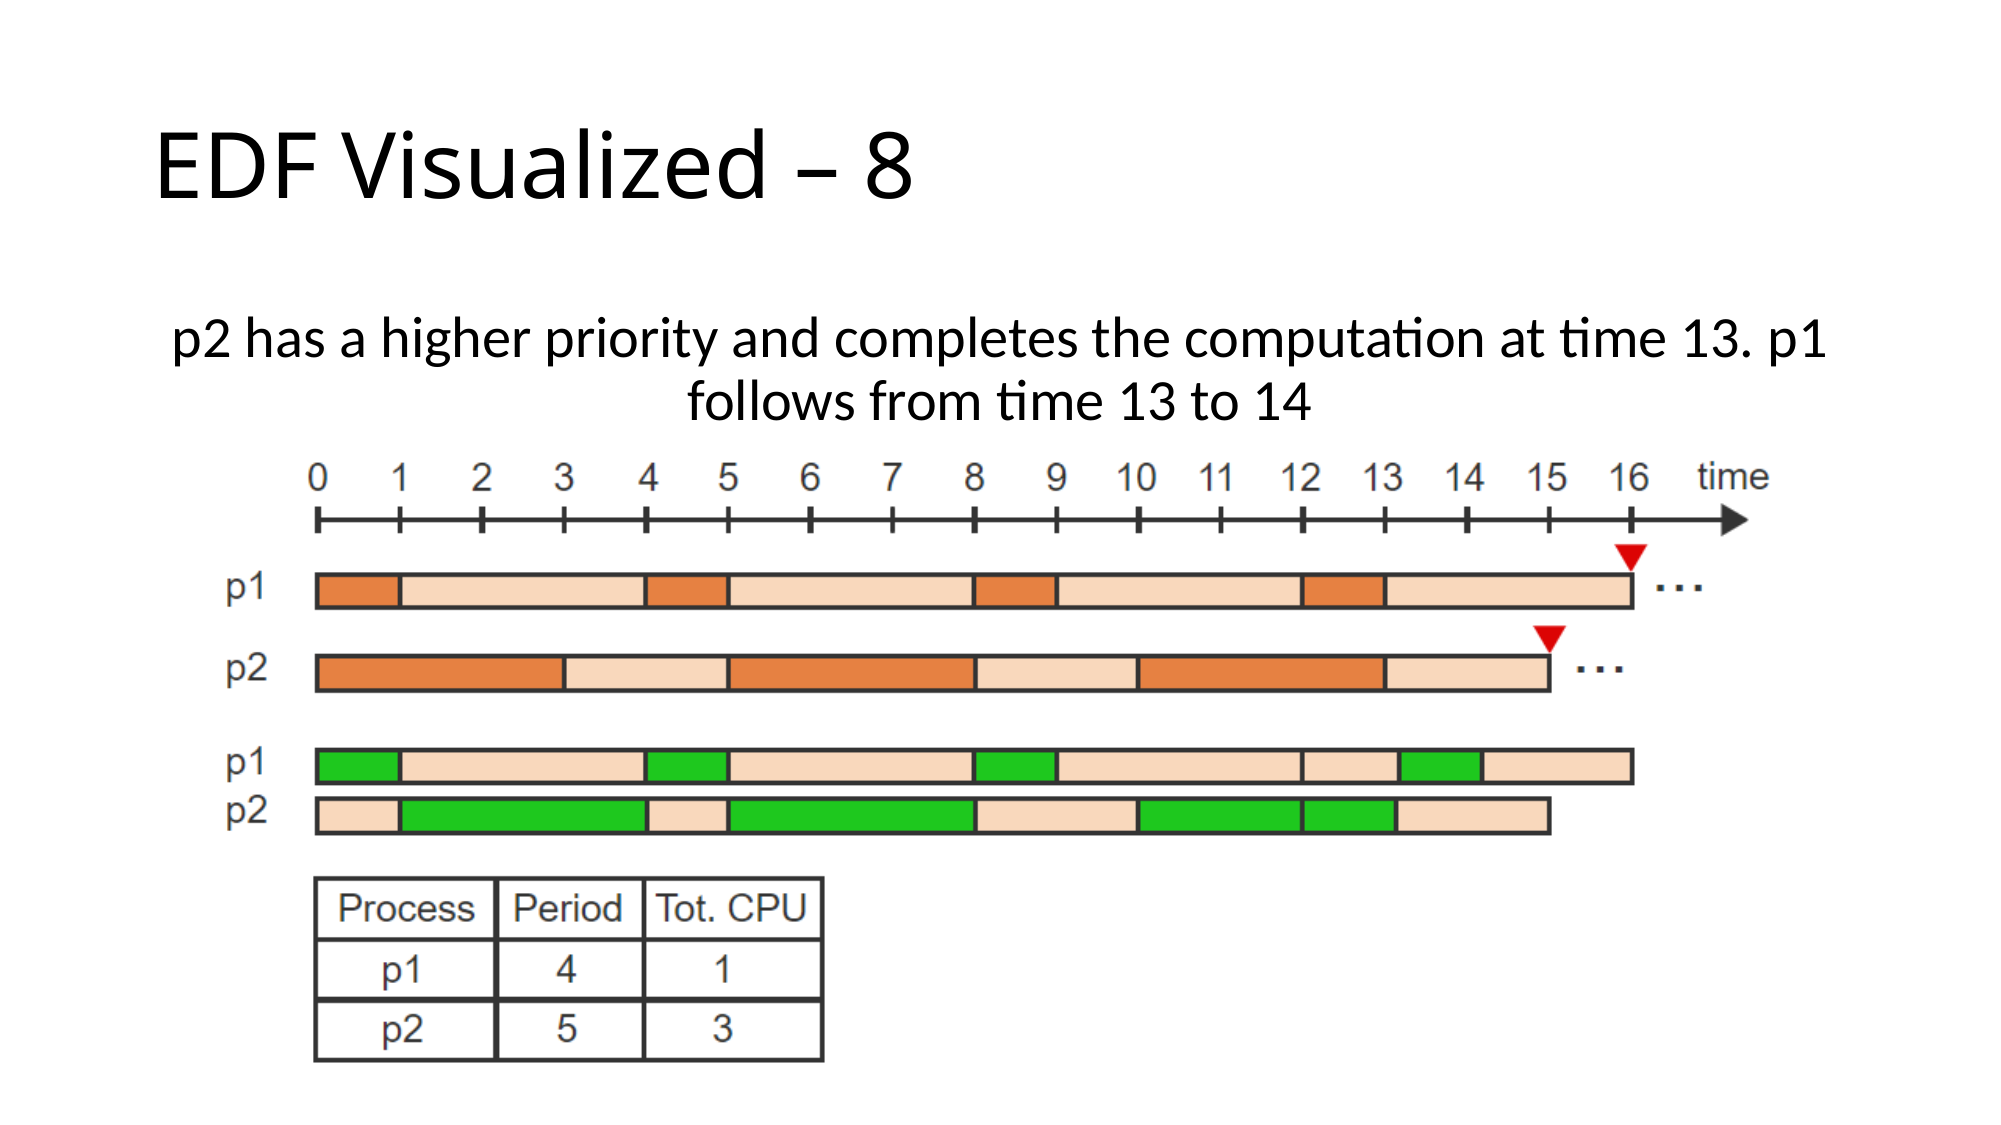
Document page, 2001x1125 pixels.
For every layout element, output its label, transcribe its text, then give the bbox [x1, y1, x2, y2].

title EDF Visualized – 8 [137, 59, 1863, 278]
list p2 has a higher priority and completes the computation at time 13. p1 follows from time 13 to 14 [137, 299, 1863, 453]
picture [201, 452, 1799, 1091]
